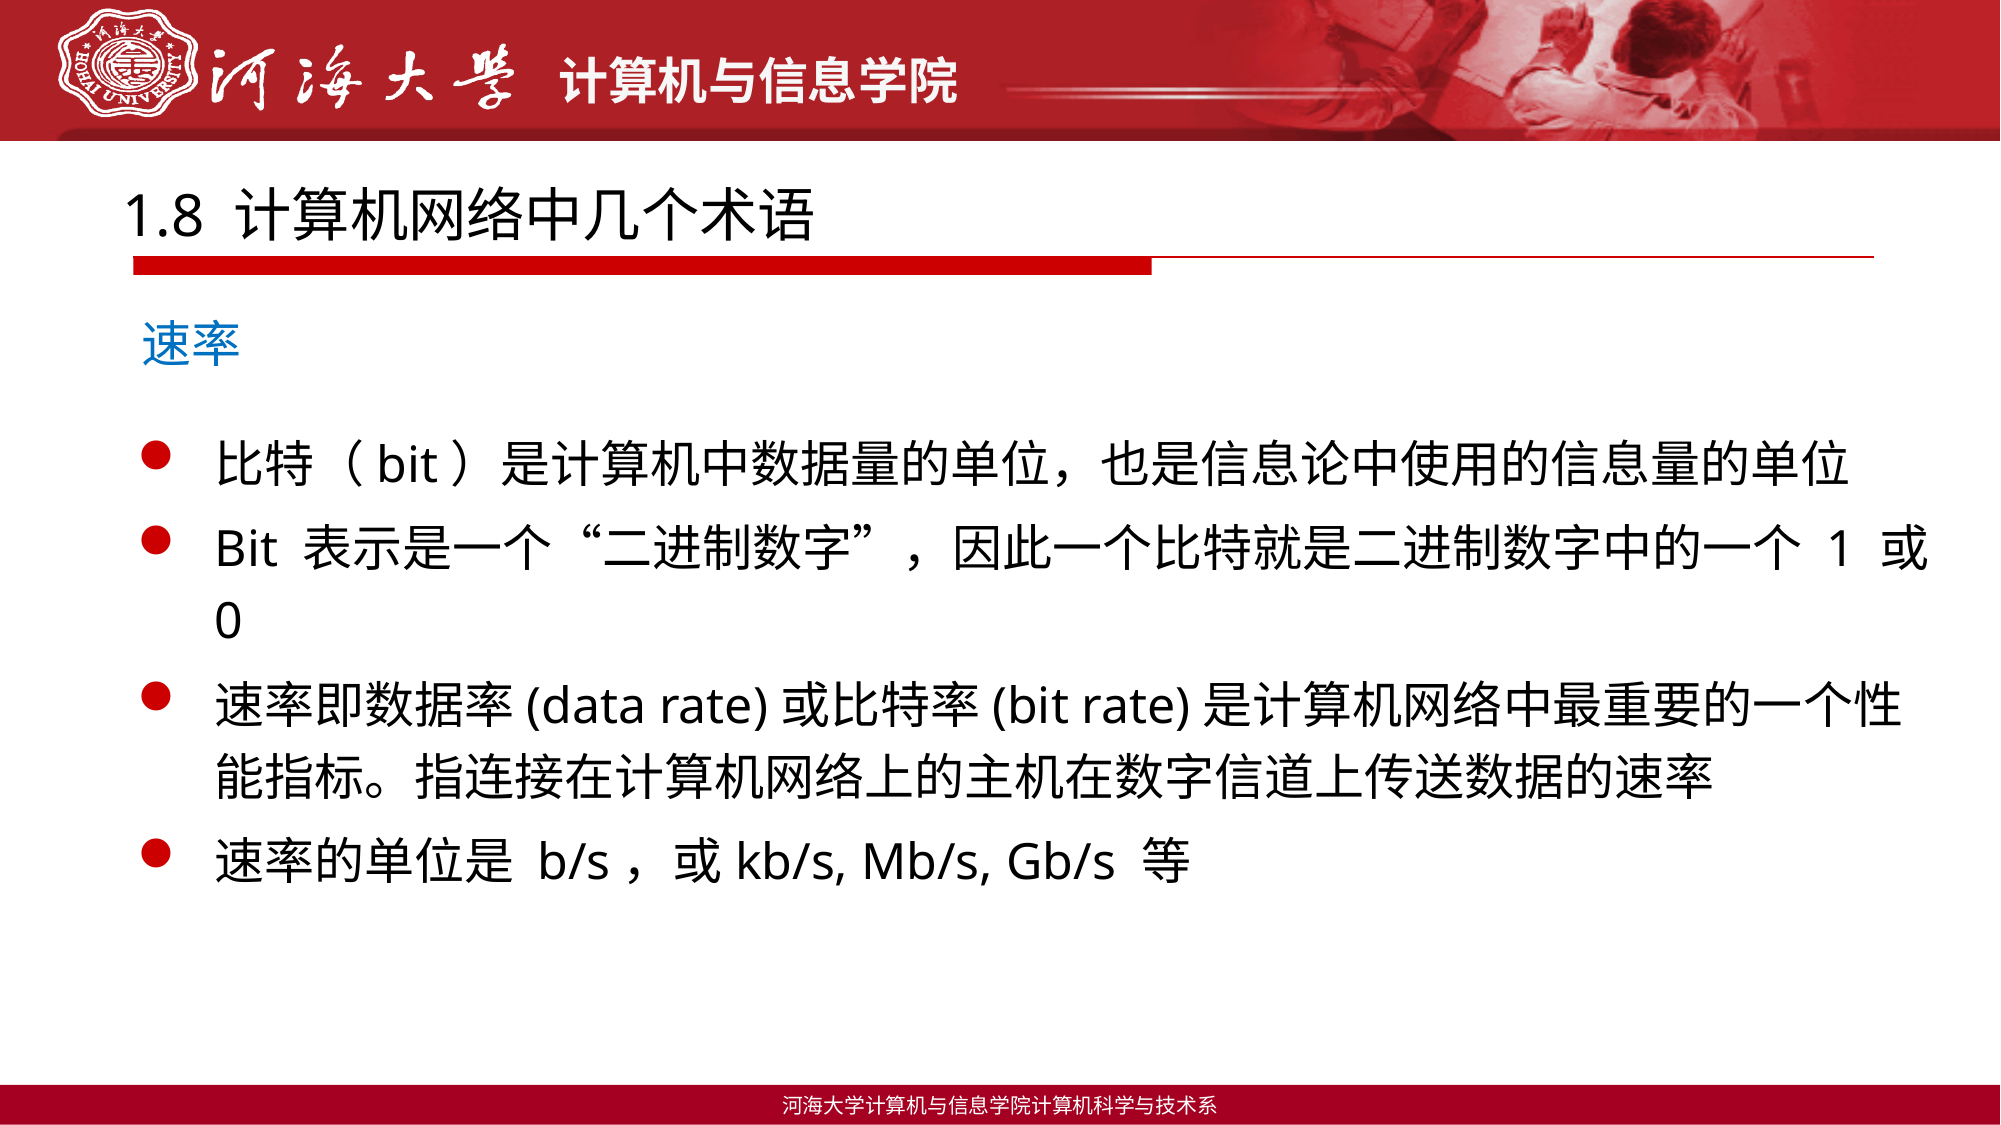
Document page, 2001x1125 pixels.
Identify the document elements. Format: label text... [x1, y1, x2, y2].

text_box 比特（bit）是计算机中数据量的单位，也是信息论中使用的信息量的单位 Bit 表示是一个“二进制数字”，因此一个比特就是二进制数字中的一个 1 或 0 速率即数据率(data rate)或比特率(bit rate)是计算机网络中最重要的一个性能指标。指连接在计算机网络上的主机在数字信道上传送数据的速率 速率的单位是 b/s，或kb/s, Mb/s, Gb/s 等 [122, 412, 1954, 982]
picture [0, 0, 2000, 141]
text_box 速率 [126, 292, 257, 380]
text_box 1.8 计算机网络中几个术语 [107, 156, 965, 256]
